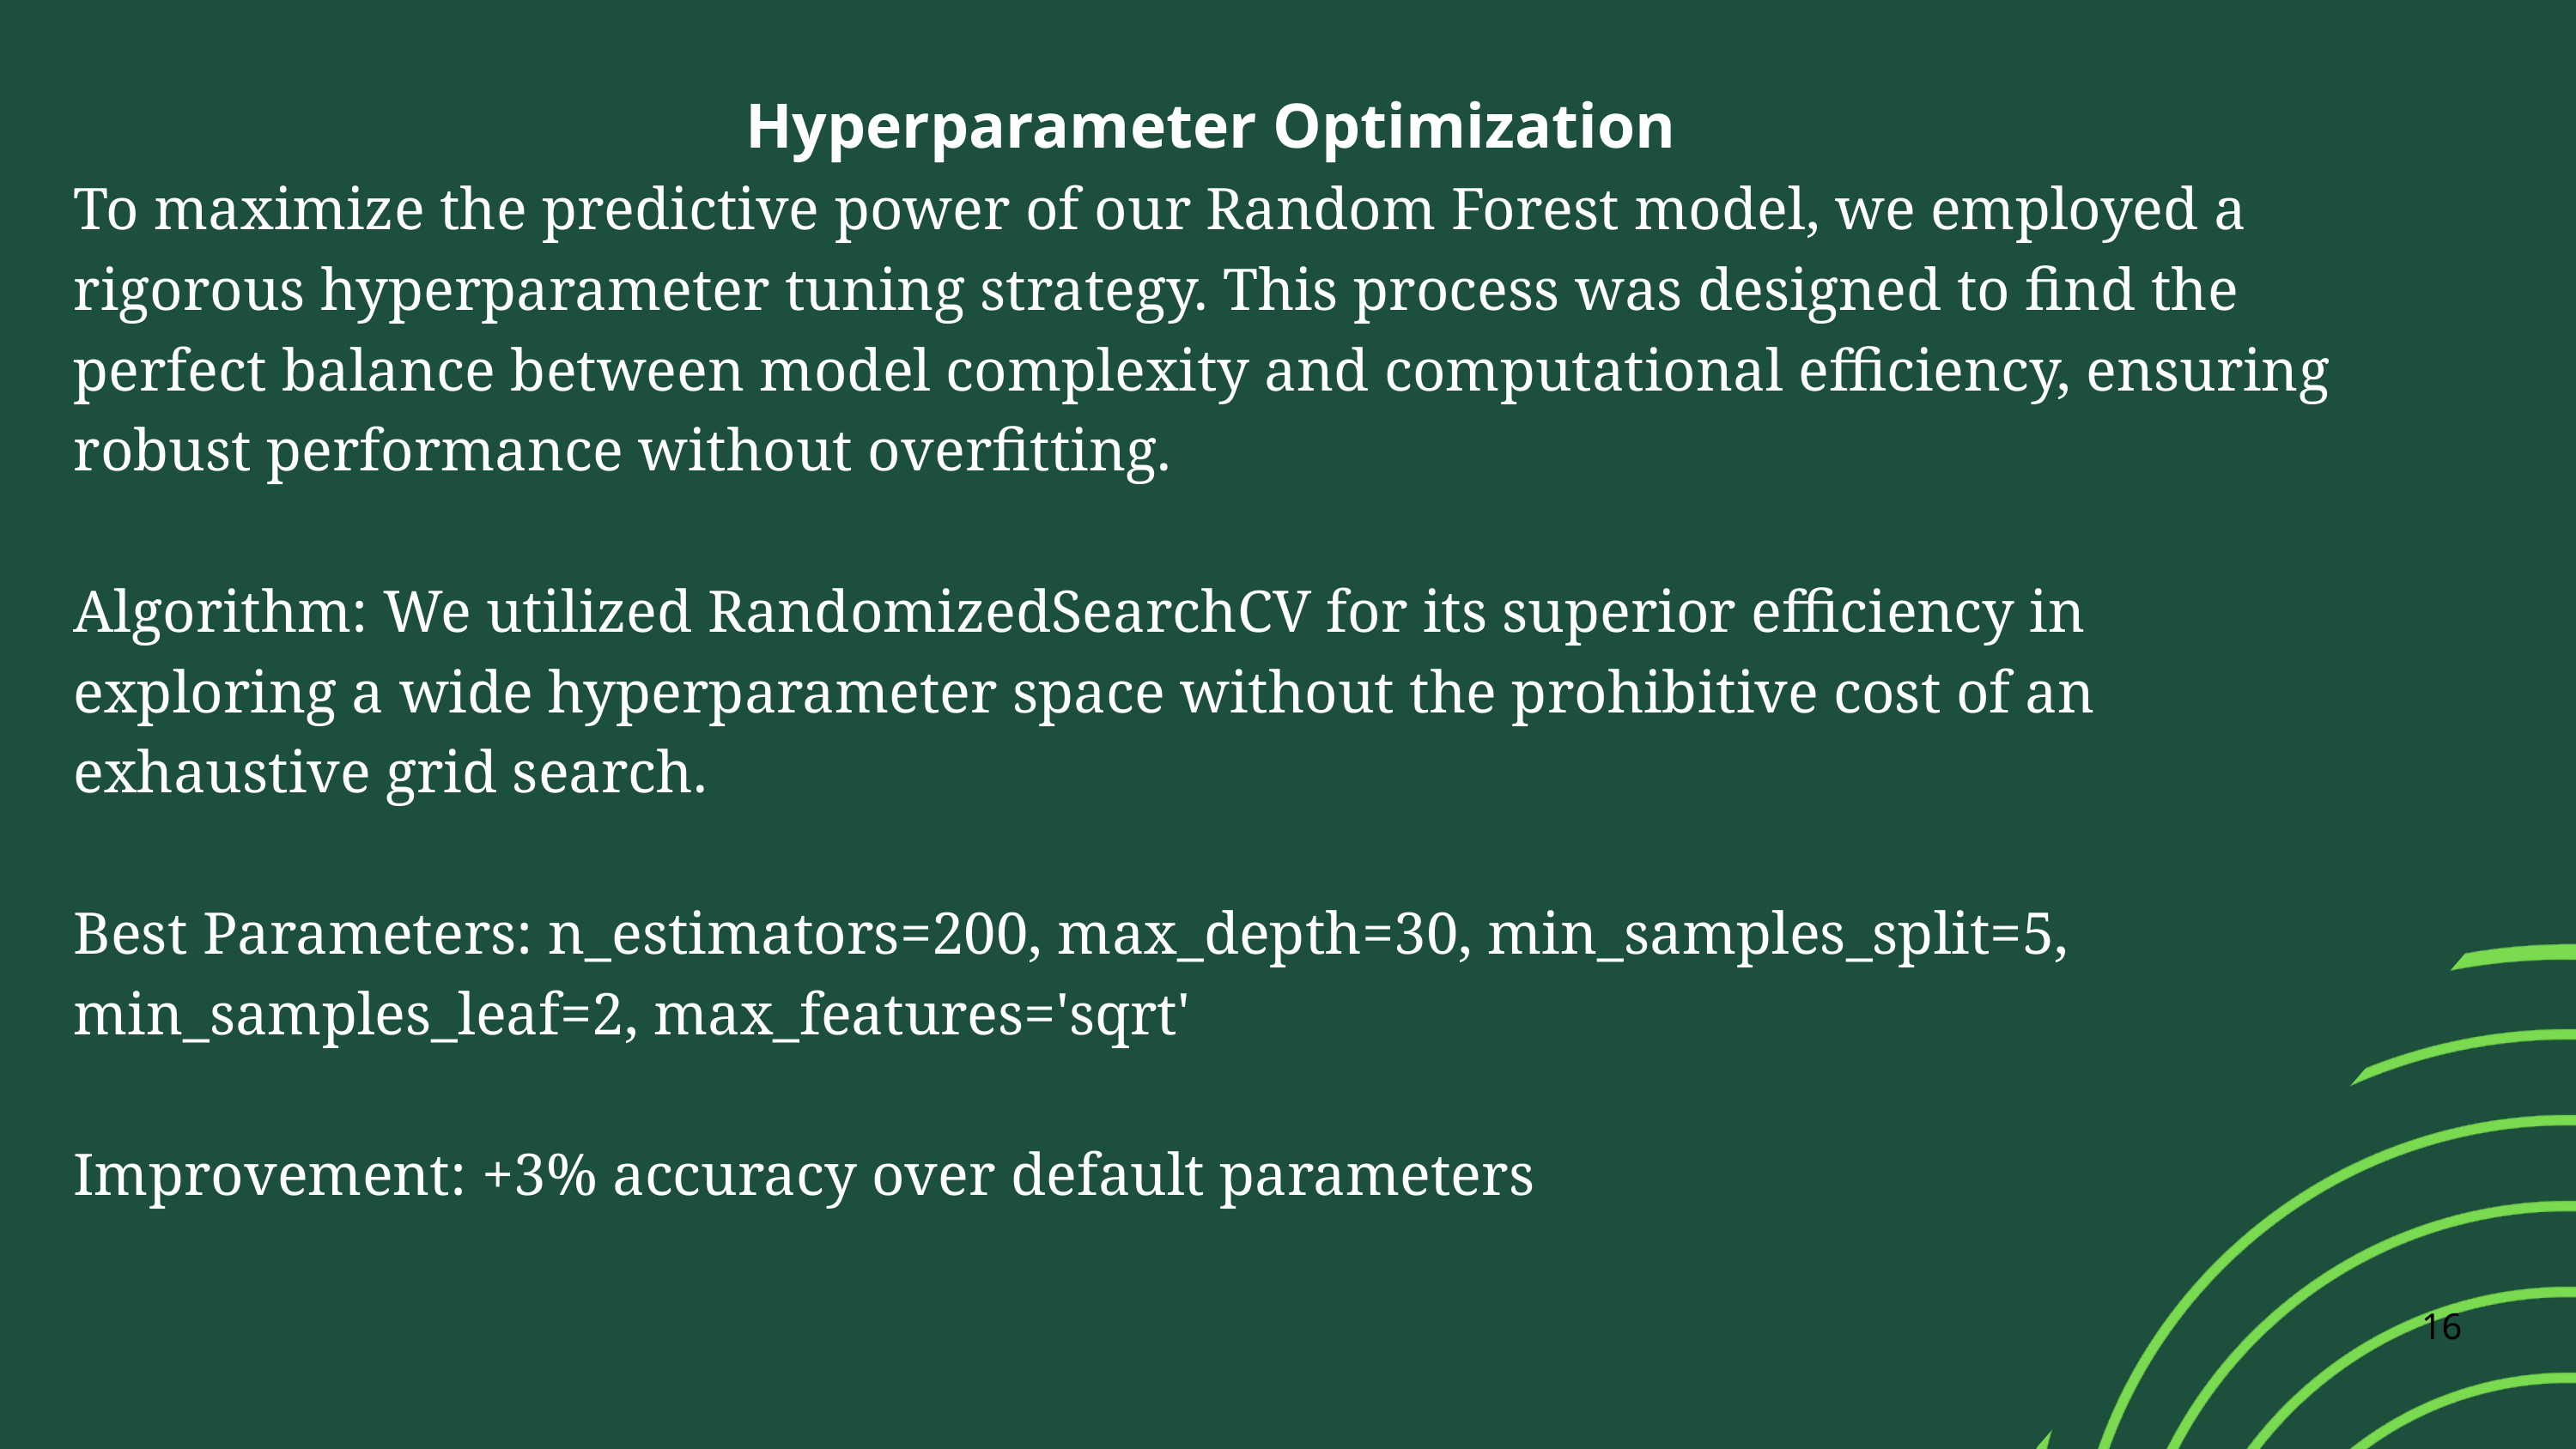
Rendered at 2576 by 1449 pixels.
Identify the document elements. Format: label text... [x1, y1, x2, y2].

text_box [2035, 887, 2576, 1449]
text_box Hyperparameter Optimization To maximize the predictive power of our Random Forest model, we employed a rigorous hyperparameter tuning strategy. This process was designed to find the perfect balance between model complexity and computational efficiency, ensuring robust performance without overfitting. Algorithm: We utilized RandomizedSearchCV for its superior efficiency in exploring a wide hyperparameter space without the prohibitive cost of an exhaustive grid search. Best Parameters: n_estimators=200, max_depth=30, min_samples_split=5, min_samples_leaf=2, max_features='sqrt' Improvement: +3% accuracy over default parameters [73, 74, 2348, 1288]
text_box 16 [2421, 1296, 2463, 1348]
